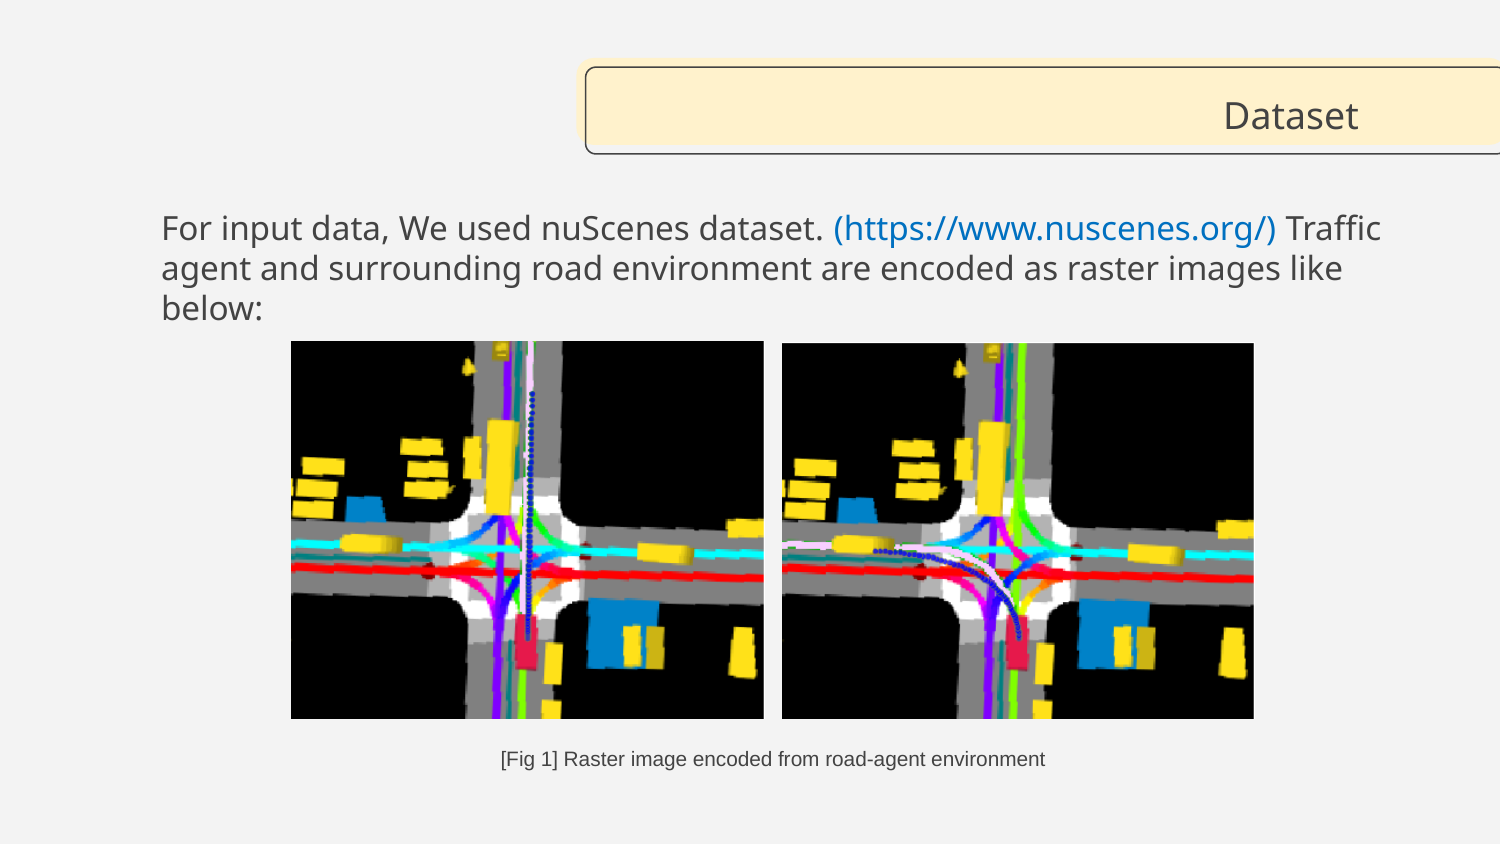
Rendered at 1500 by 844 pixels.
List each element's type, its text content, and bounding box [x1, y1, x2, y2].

subtitle For input data, We used nuScenes dataset. (https://www.nuscenes.org/) Traffic agent and surrounding road environment are encoded as raster images like below: [145, 168, 1401, 783]
title Dataset [849, 75, 1374, 154]
picture [781, 342, 1255, 720]
text_box [Fig 1] Raster image encoded from road-agent environment [462, 732, 1084, 785]
picture [291, 341, 765, 720]
